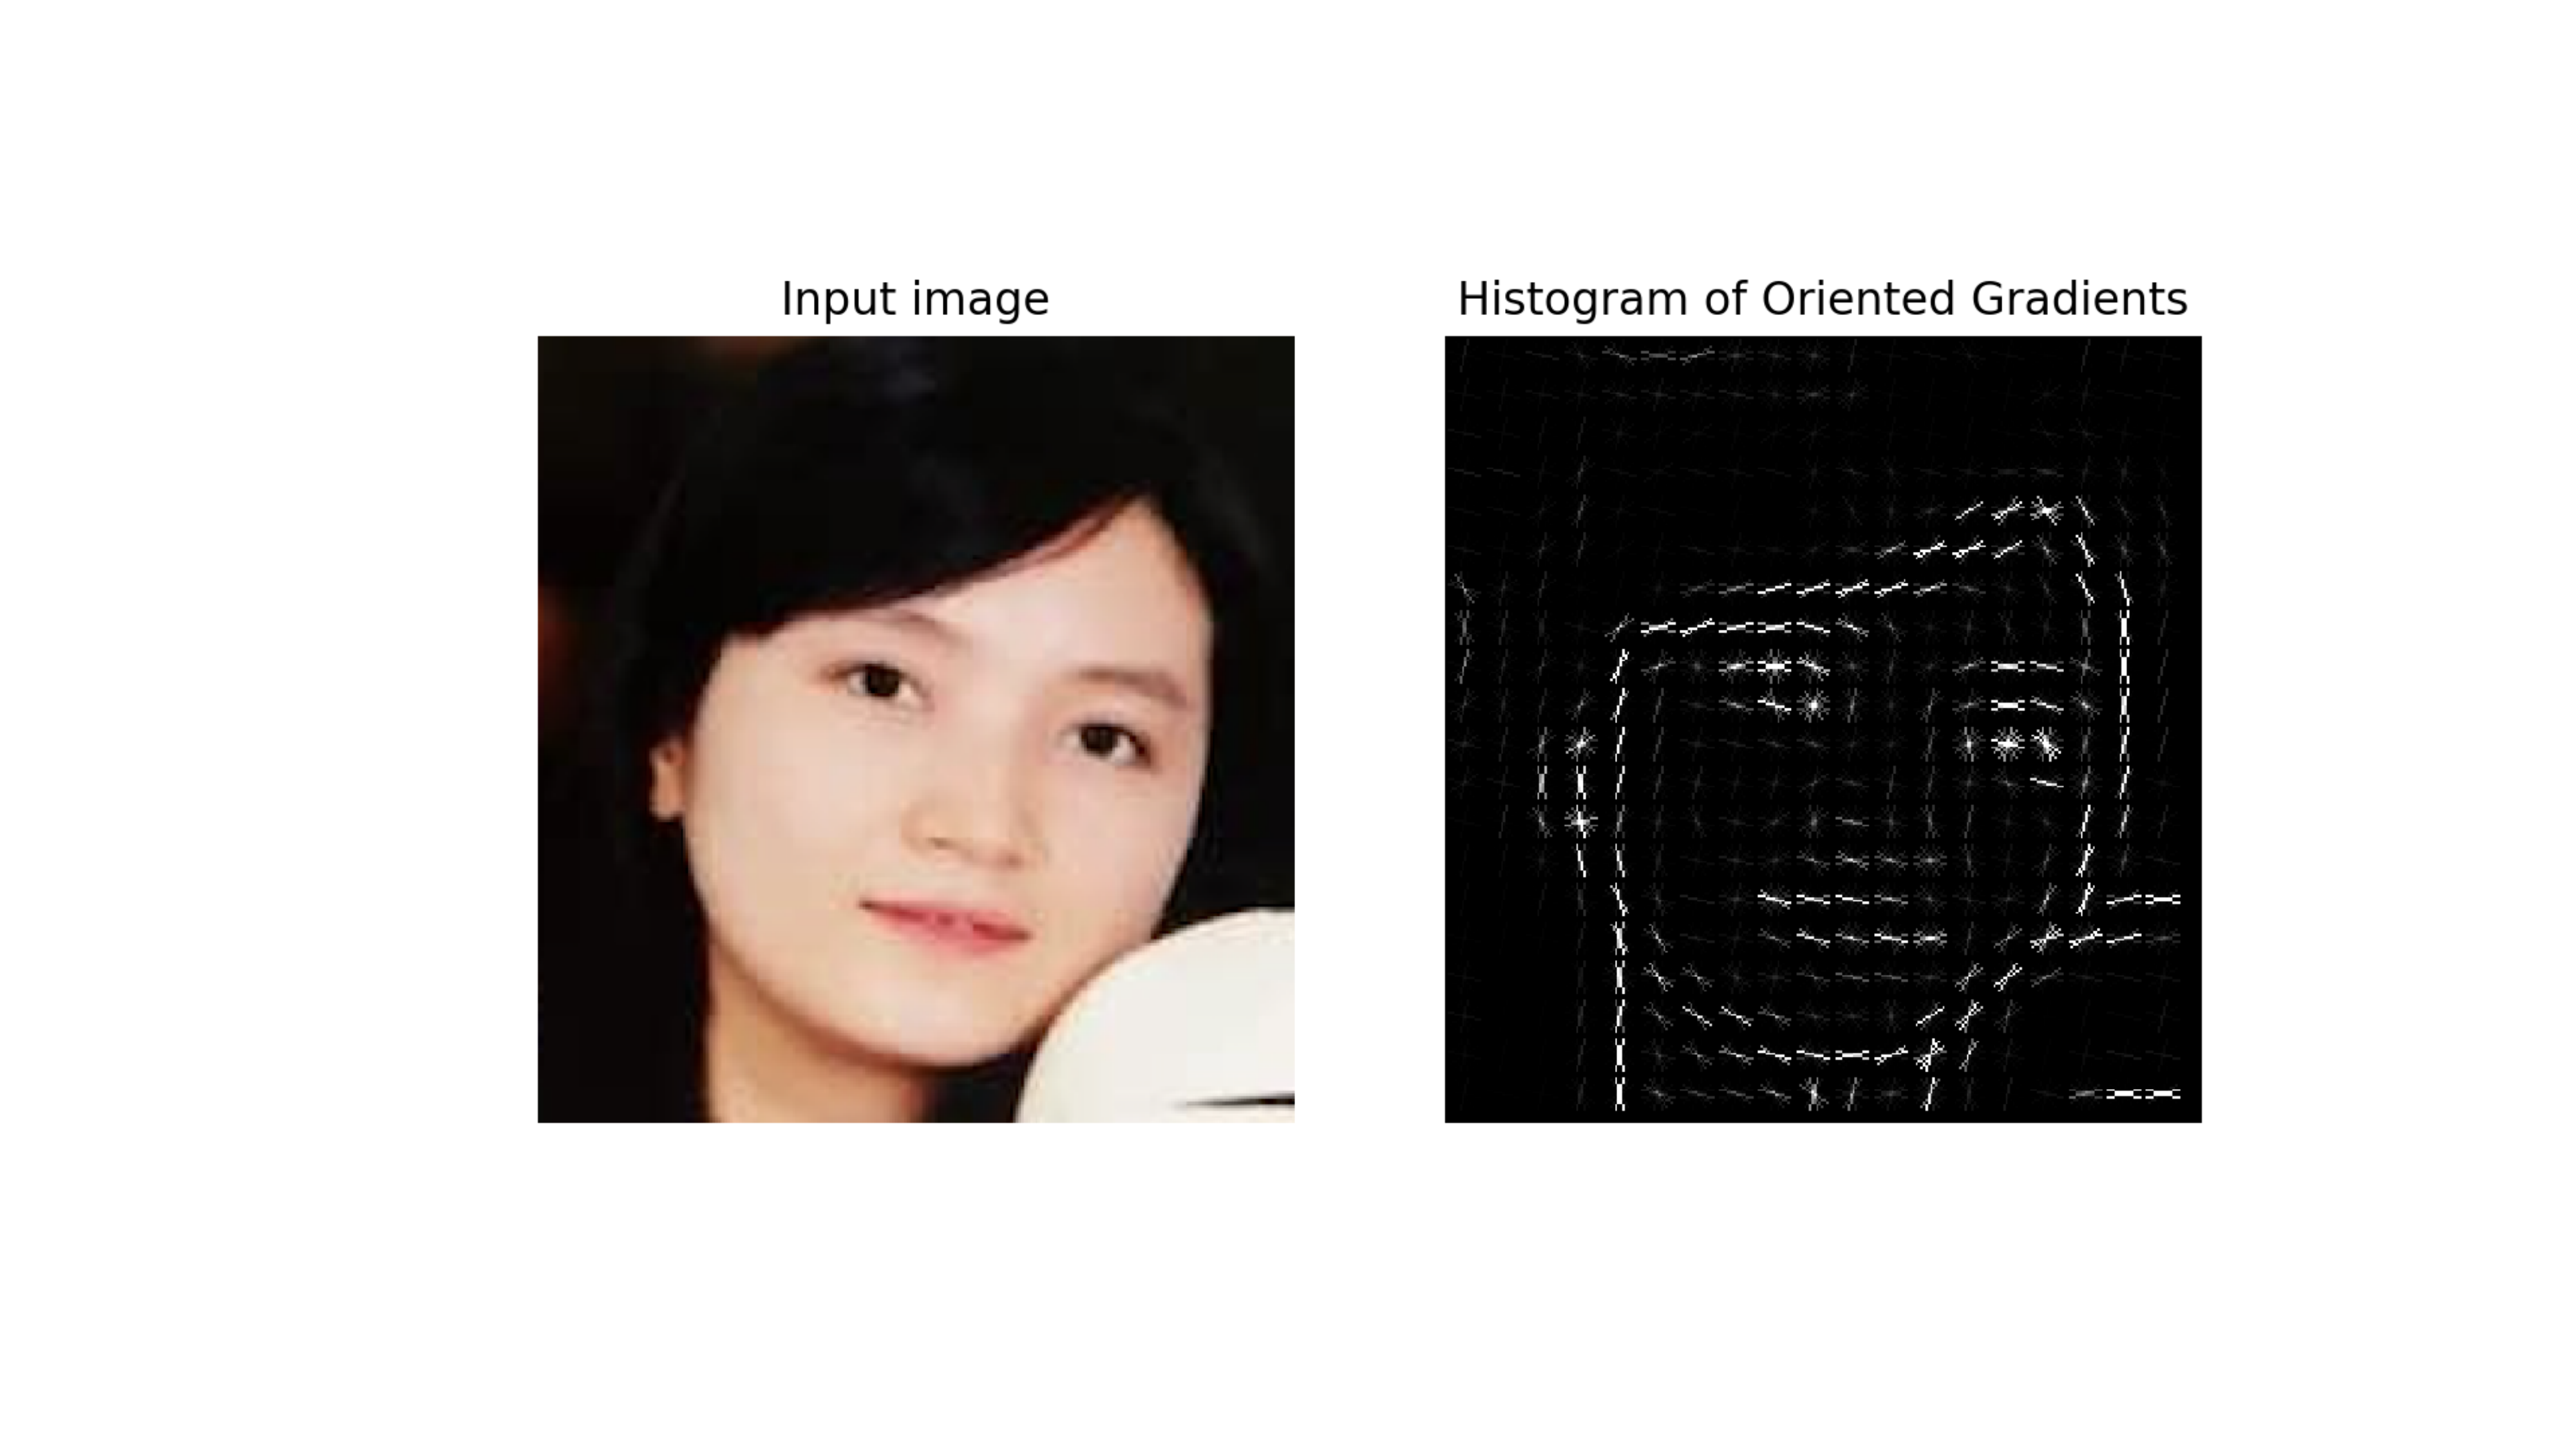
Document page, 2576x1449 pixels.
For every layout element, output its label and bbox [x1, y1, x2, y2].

picture [270, 187, 2418, 1262]
